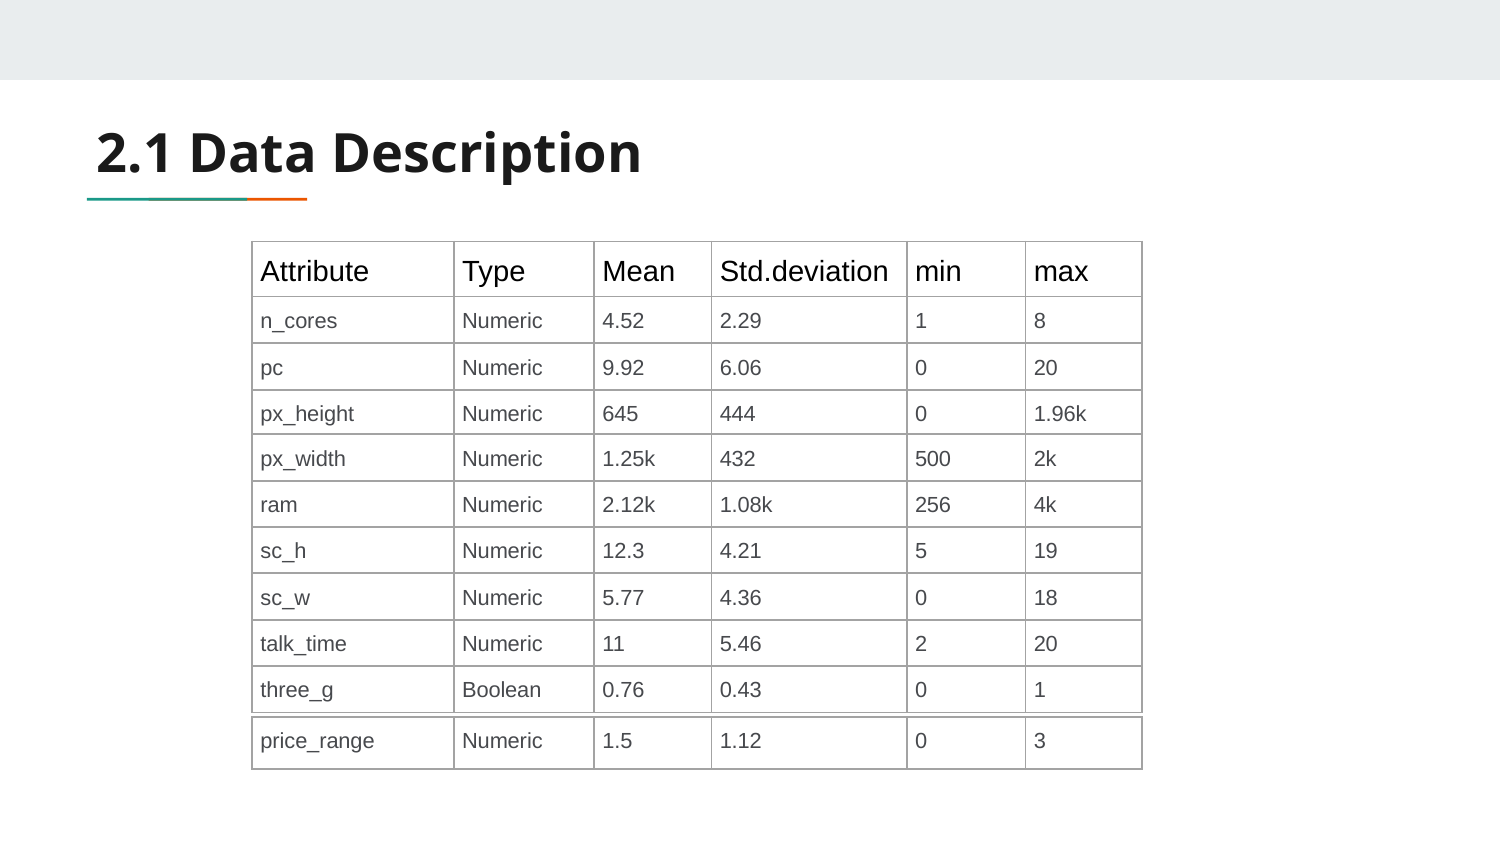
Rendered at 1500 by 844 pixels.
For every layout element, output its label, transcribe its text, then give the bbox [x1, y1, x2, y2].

table_cell 500 [908, 435, 1025, 480]
table_cell Numeric [455, 344, 593, 389]
table_cell 444 [712, 391, 906, 433]
table_cell 2 [908, 621, 1025, 665]
table_cell 1.25k [595, 435, 711, 480]
table_cell sc_w [253, 574, 453, 619]
table_cell 432 [712, 435, 906, 480]
table_cell 8 [1026, 297, 1141, 342]
table_header 0 [908, 718, 1025, 768]
table_cell pc [253, 344, 453, 389]
table_cell 0.76 [595, 667, 711, 712]
table_cell 11 [595, 621, 711, 665]
table_header 1.12 [712, 718, 906, 768]
table_header Numeric [455, 718, 593, 768]
table_cell 5.46 [712, 621, 906, 665]
table_cell Numeric [455, 528, 593, 572]
table_cell 5.77 [595, 574, 711, 619]
table_cell 9.92 [595, 344, 711, 389]
table_cell 5 [908, 528, 1025, 572]
table_header 1.5 [595, 718, 711, 768]
table_cell 20 [1026, 344, 1141, 389]
table_cell px_width [253, 435, 453, 480]
table_cell 4.21 [712, 528, 906, 572]
table_cell ram [253, 482, 453, 526]
table_cell 12.3 [595, 528, 711, 572]
table_cell 4k [1026, 482, 1141, 526]
table_cell 0 [908, 574, 1025, 619]
table_cell 1 [908, 297, 1025, 342]
table_cell 6.06 [712, 344, 906, 389]
table_cell Numeric [455, 574, 593, 619]
table_cell 645 [595, 391, 711, 433]
table_cell 4.52 [595, 297, 711, 342]
table_cell px_height [253, 391, 453, 433]
table_header Mean [595, 242, 711, 296]
table_cell Numeric [455, 435, 593, 480]
table_cell 0.43 [712, 667, 906, 712]
table_cell Numeric [455, 482, 593, 526]
table_header max [1026, 242, 1141, 296]
table_cell sc_h [253, 528, 453, 572]
table_cell 256 [908, 482, 1025, 526]
table_cell 2.29 [712, 297, 906, 342]
table_cell three_g [253, 667, 453, 712]
table_header Std.deviation [712, 242, 906, 296]
table_header min [908, 242, 1025, 296]
table_header 3 [1026, 718, 1141, 768]
table_cell Numeric [455, 391, 593, 433]
table_cell Numeric [455, 297, 593, 342]
table_cell 2k [1026, 435, 1141, 480]
table_cell talk_time [253, 621, 453, 665]
table_header Attribute [253, 242, 453, 296]
table_cell 0 [908, 391, 1025, 433]
table_cell Numeric [455, 621, 593, 665]
title 2.1 Data Description [81, 103, 1344, 192]
table_cell 0 [908, 667, 1025, 712]
table_cell Boolean [455, 667, 593, 712]
table_cell 1.08k [712, 482, 906, 526]
table_header Type [455, 242, 593, 296]
table_header price_range [253, 718, 453, 768]
table_cell 20 [1026, 621, 1141, 665]
table_cell 1.96k [1026, 391, 1141, 433]
table_cell 18 [1026, 574, 1141, 619]
table_cell 0 [908, 344, 1025, 389]
table_cell 19 [1026, 528, 1141, 572]
table_cell 1 [1026, 667, 1141, 712]
table_cell 4.36 [712, 574, 906, 619]
table_cell n_cores [253, 297, 453, 342]
table_cell 2.12k [595, 482, 711, 526]
